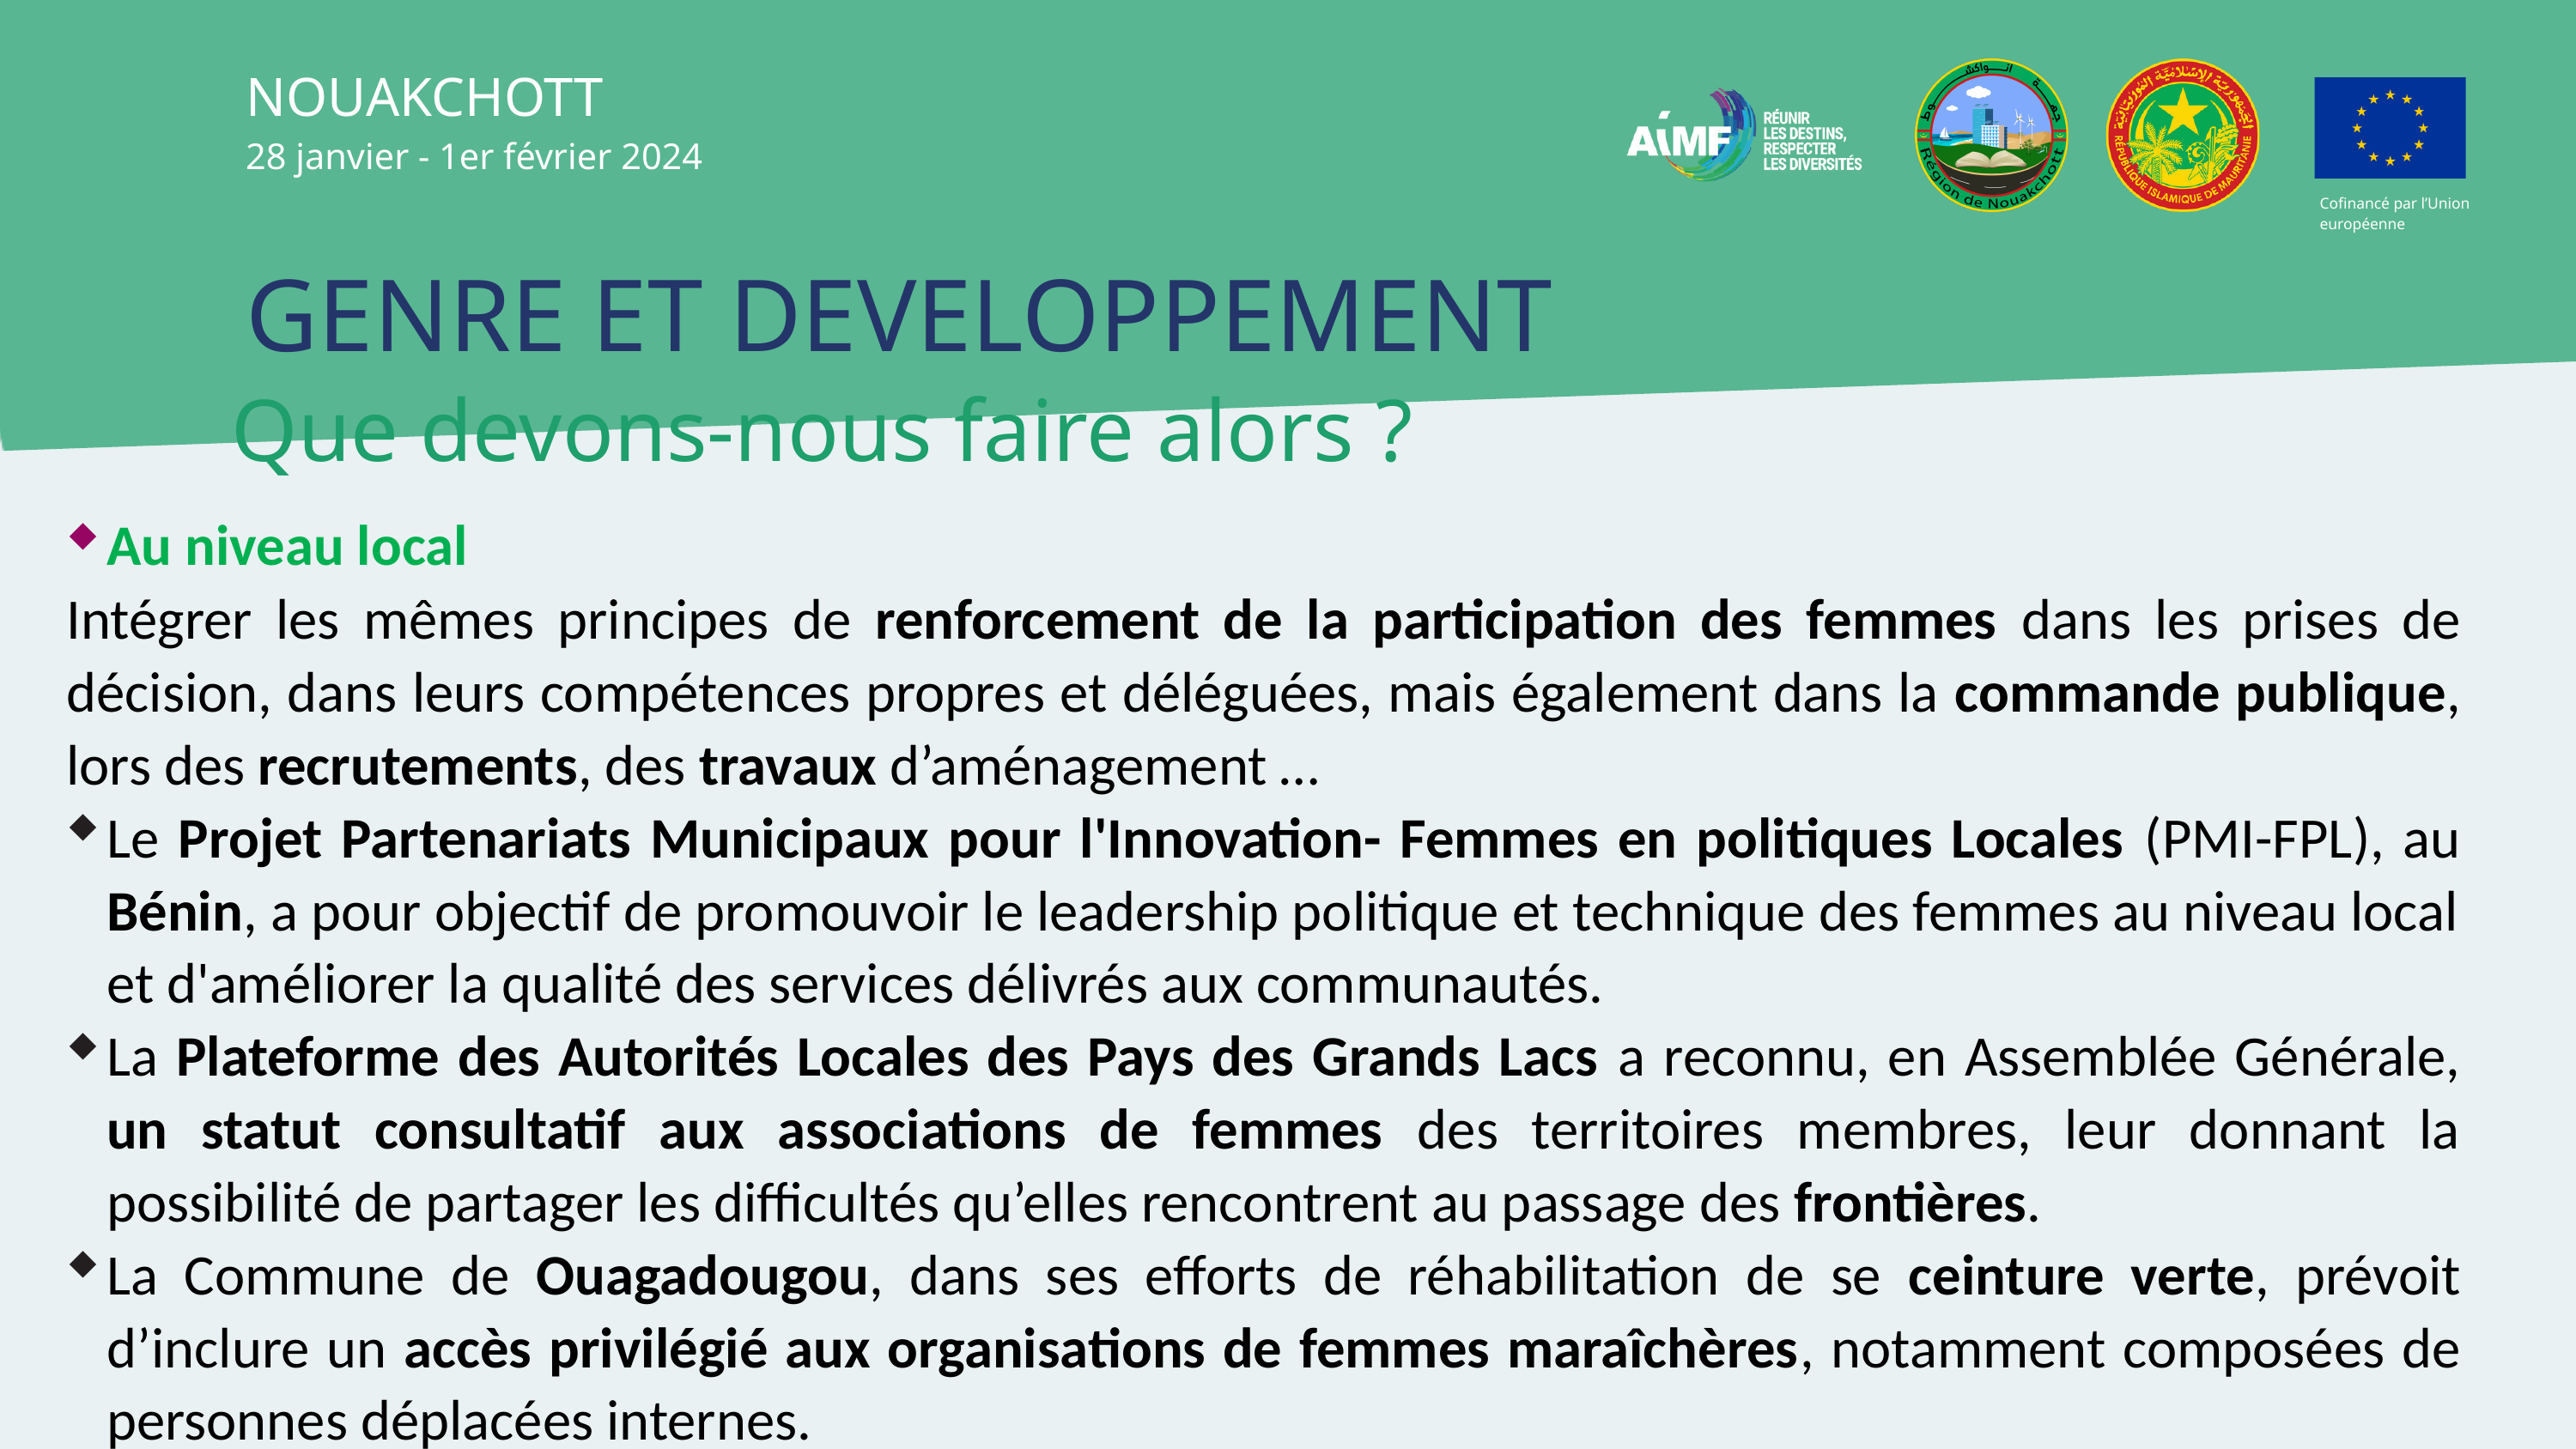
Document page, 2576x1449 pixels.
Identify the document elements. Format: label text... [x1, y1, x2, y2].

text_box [1608, 58, 2475, 233]
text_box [246, 52, 788, 174]
text_box GENRE ET DEVELOPPEMENT [246, 277, 1836, 372]
text_box Au niveau local Intégrer les mêmes principes de renforcement de la participation des femmes dans les prises de décision, dans leurs compétences propres et déléguées, mais également dans la commande publique, lors des recrutements, des travaux d’aménagement … Le Projet Partenariats Municipaux pour l'Innovation- Femmes en politiques Locales (PMI-FPL), au Bénin, a pour objectif de promouvoir le leadership politique et technique des femmes au niveau local et d'améliorer la qualité des services délivrés aux communautés. La Plateforme des Autorités Locales des Pays des Grands Lacs a reconnu, en Assemblée Générale, un statut consultatif aux associations de femmes des territoires membres, leur donnant la possibilité de partager les difficultés qu’elles rencontrent au passage des frontières. La Commune de Ouagadougou, dans ses efforts de réhabilitation de se ceinture verte, prévoit d’inclure un accès privilégié aux organisations de femmes maraîchères, notamment composées de personnes déplacées internes. [53, 423, 2475, 1168]
text_box [0, 0, 2576, 452]
text_box Que devons-nous faire alors ? [231, 387, 2576, 481]
